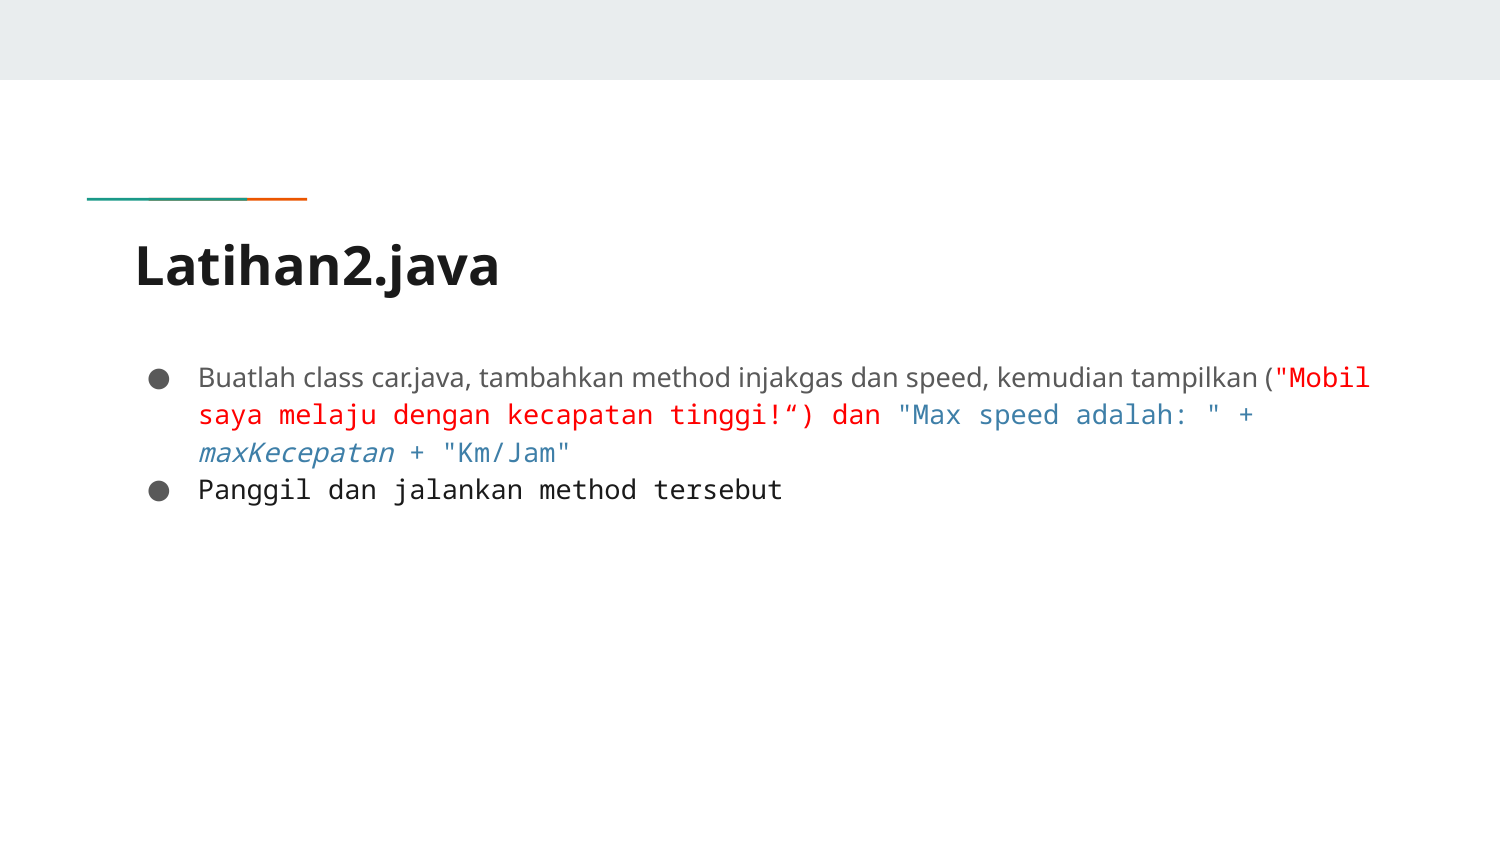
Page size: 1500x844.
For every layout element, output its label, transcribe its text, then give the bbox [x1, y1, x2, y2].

title Latihan2.java [119, 216, 1381, 305]
list Buatlah class car.java, tambahkan method injakgas dan speed, kemudian tampilkan ("Mobil saya melaju dengan kecapatan tinggi!“) dan "Max speed adalah: " + maxKecepatan + "Km/Jam" Panggil dan jalankan method tersebut [108, 340, 1403, 712]
